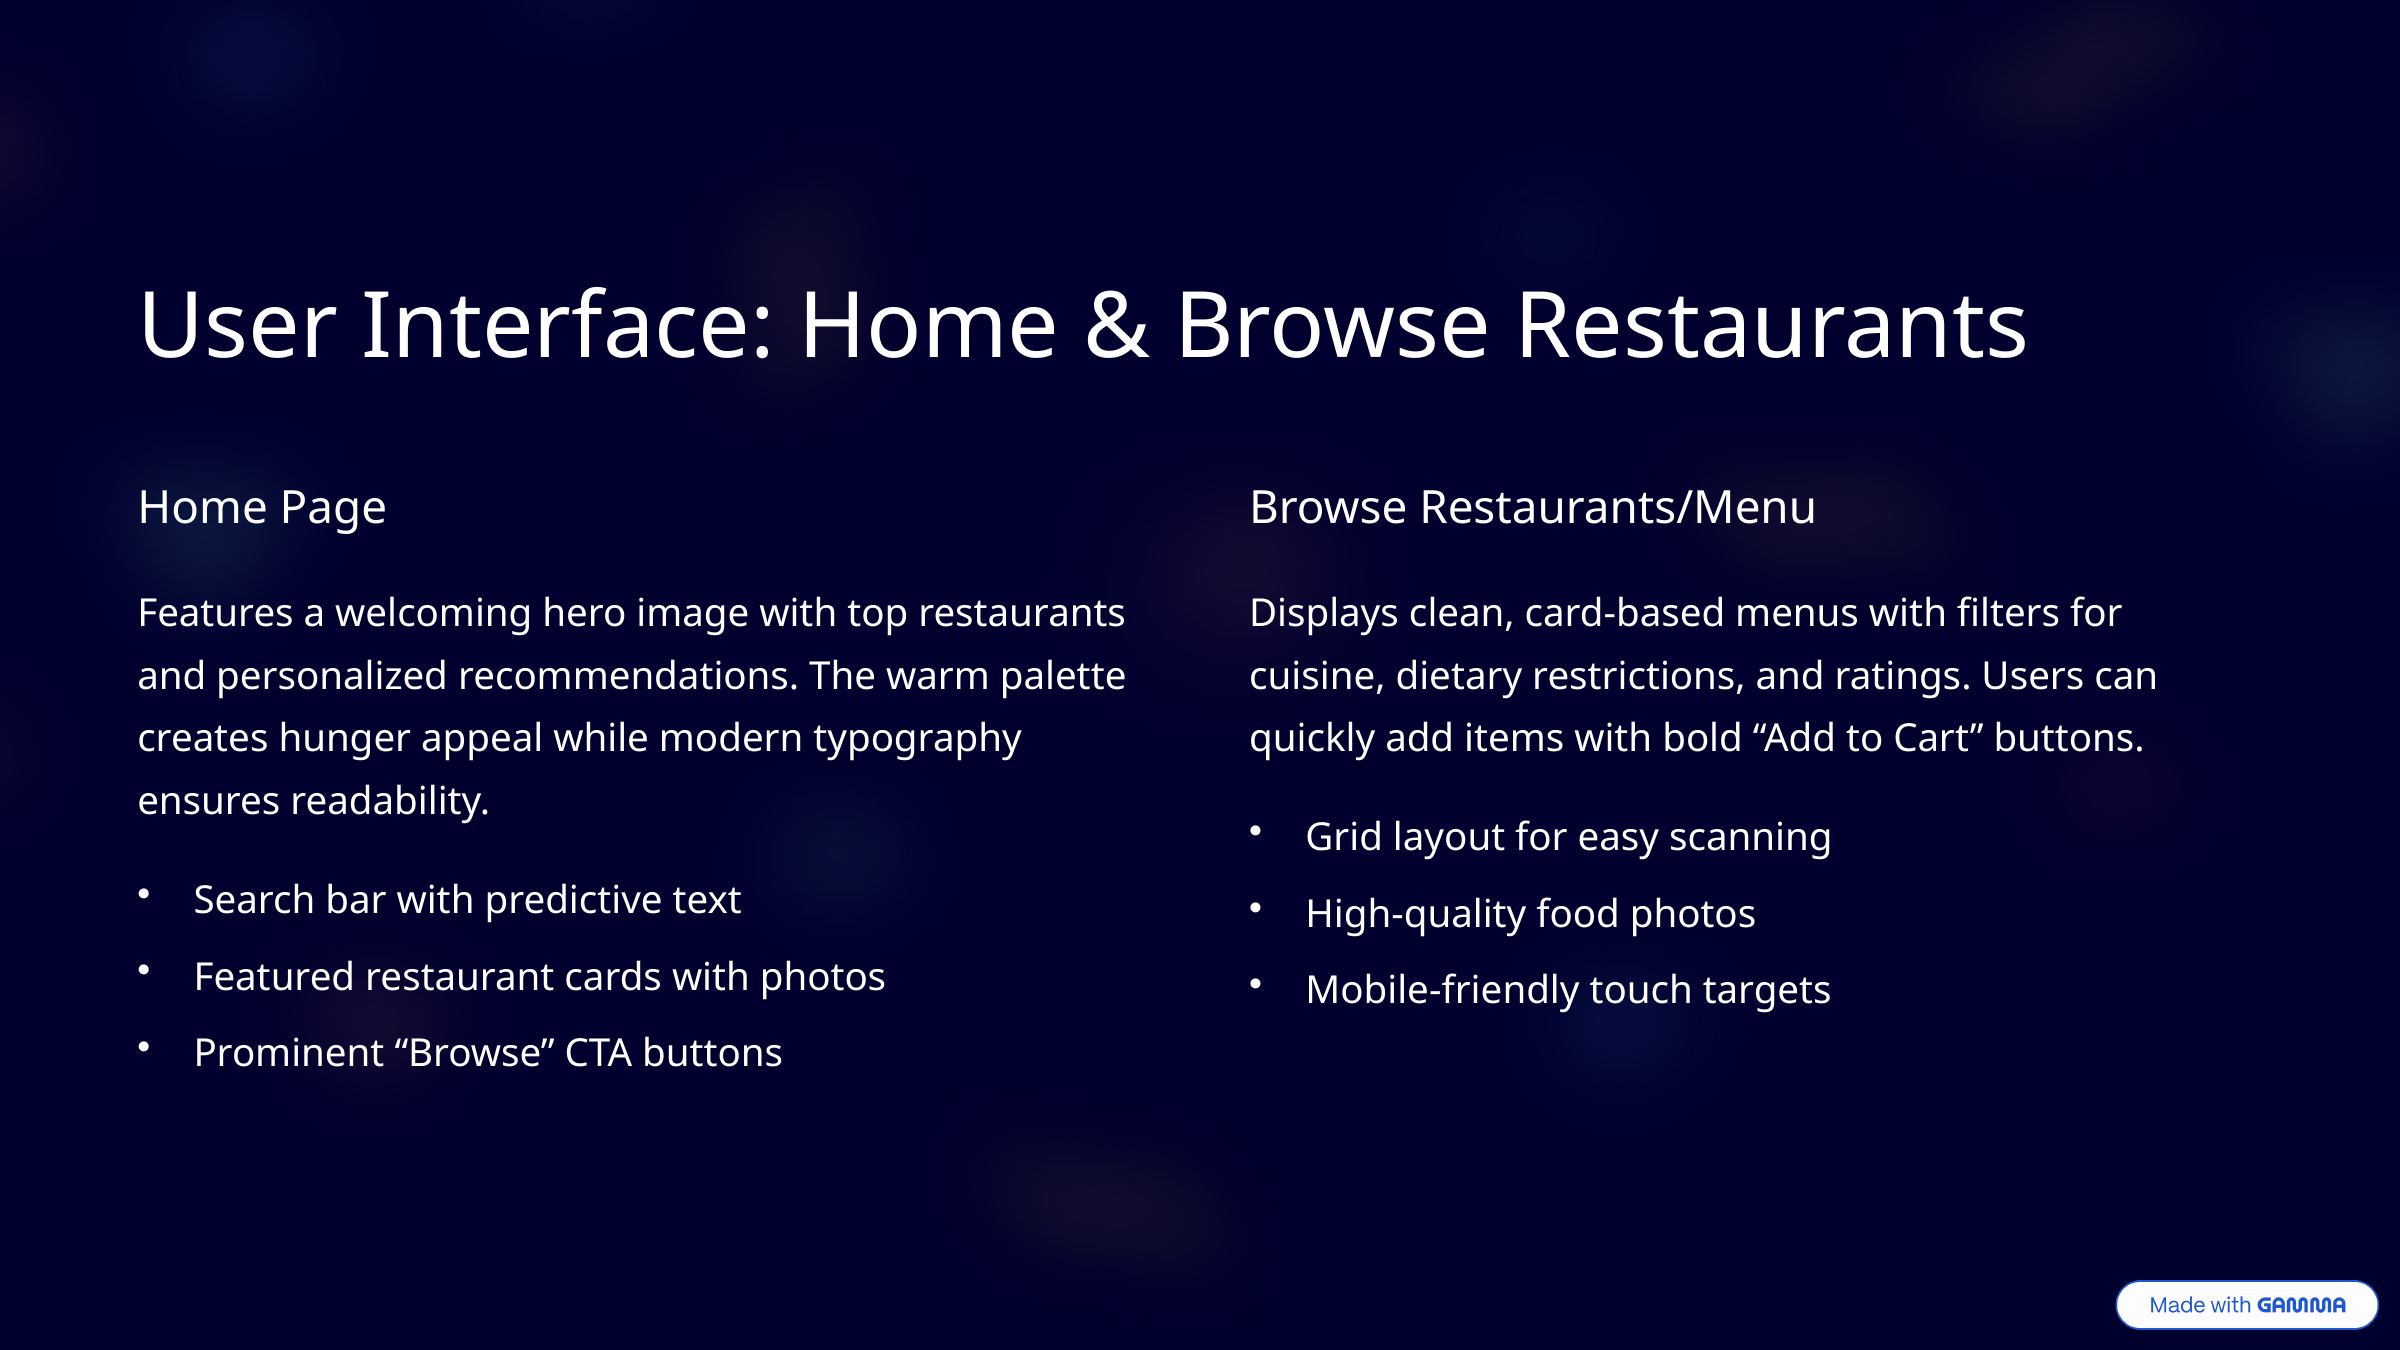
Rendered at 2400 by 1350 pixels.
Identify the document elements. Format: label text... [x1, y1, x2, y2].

text_box Home Page [137, 475, 600, 533]
text_box High-quality food photos [1249, 872, 2264, 936]
text_box Search bar with predictive text [137, 858, 1152, 922]
text_box Prominent “Browse” CTA buttons [137, 1011, 1152, 1075]
text_box Grid layout for easy scanning [1249, 795, 2264, 859]
text_box Browse Restaurants/Menu [1249, 475, 1806, 533]
text_box User Interface: Home & Browse Restaurants [137, 261, 1993, 377]
text_box Mobile-friendly touch targets [1249, 949, 2264, 1012]
picture [2106, 1271, 2389, 1339]
text_box Features a welcoming hero image with top restaurants and personalized recommendations. The warm palette creates hunger appeal while modern typography ensures readability. [137, 572, 1152, 824]
text_box Featured restaurant cards with photos [137, 935, 1152, 999]
text_box Displays clean, card-based menus with filters for cuisine, dietary restrictions, and ratings. Users can quickly add items with bold “Add to Cart” buttons. [1249, 572, 2264, 761]
